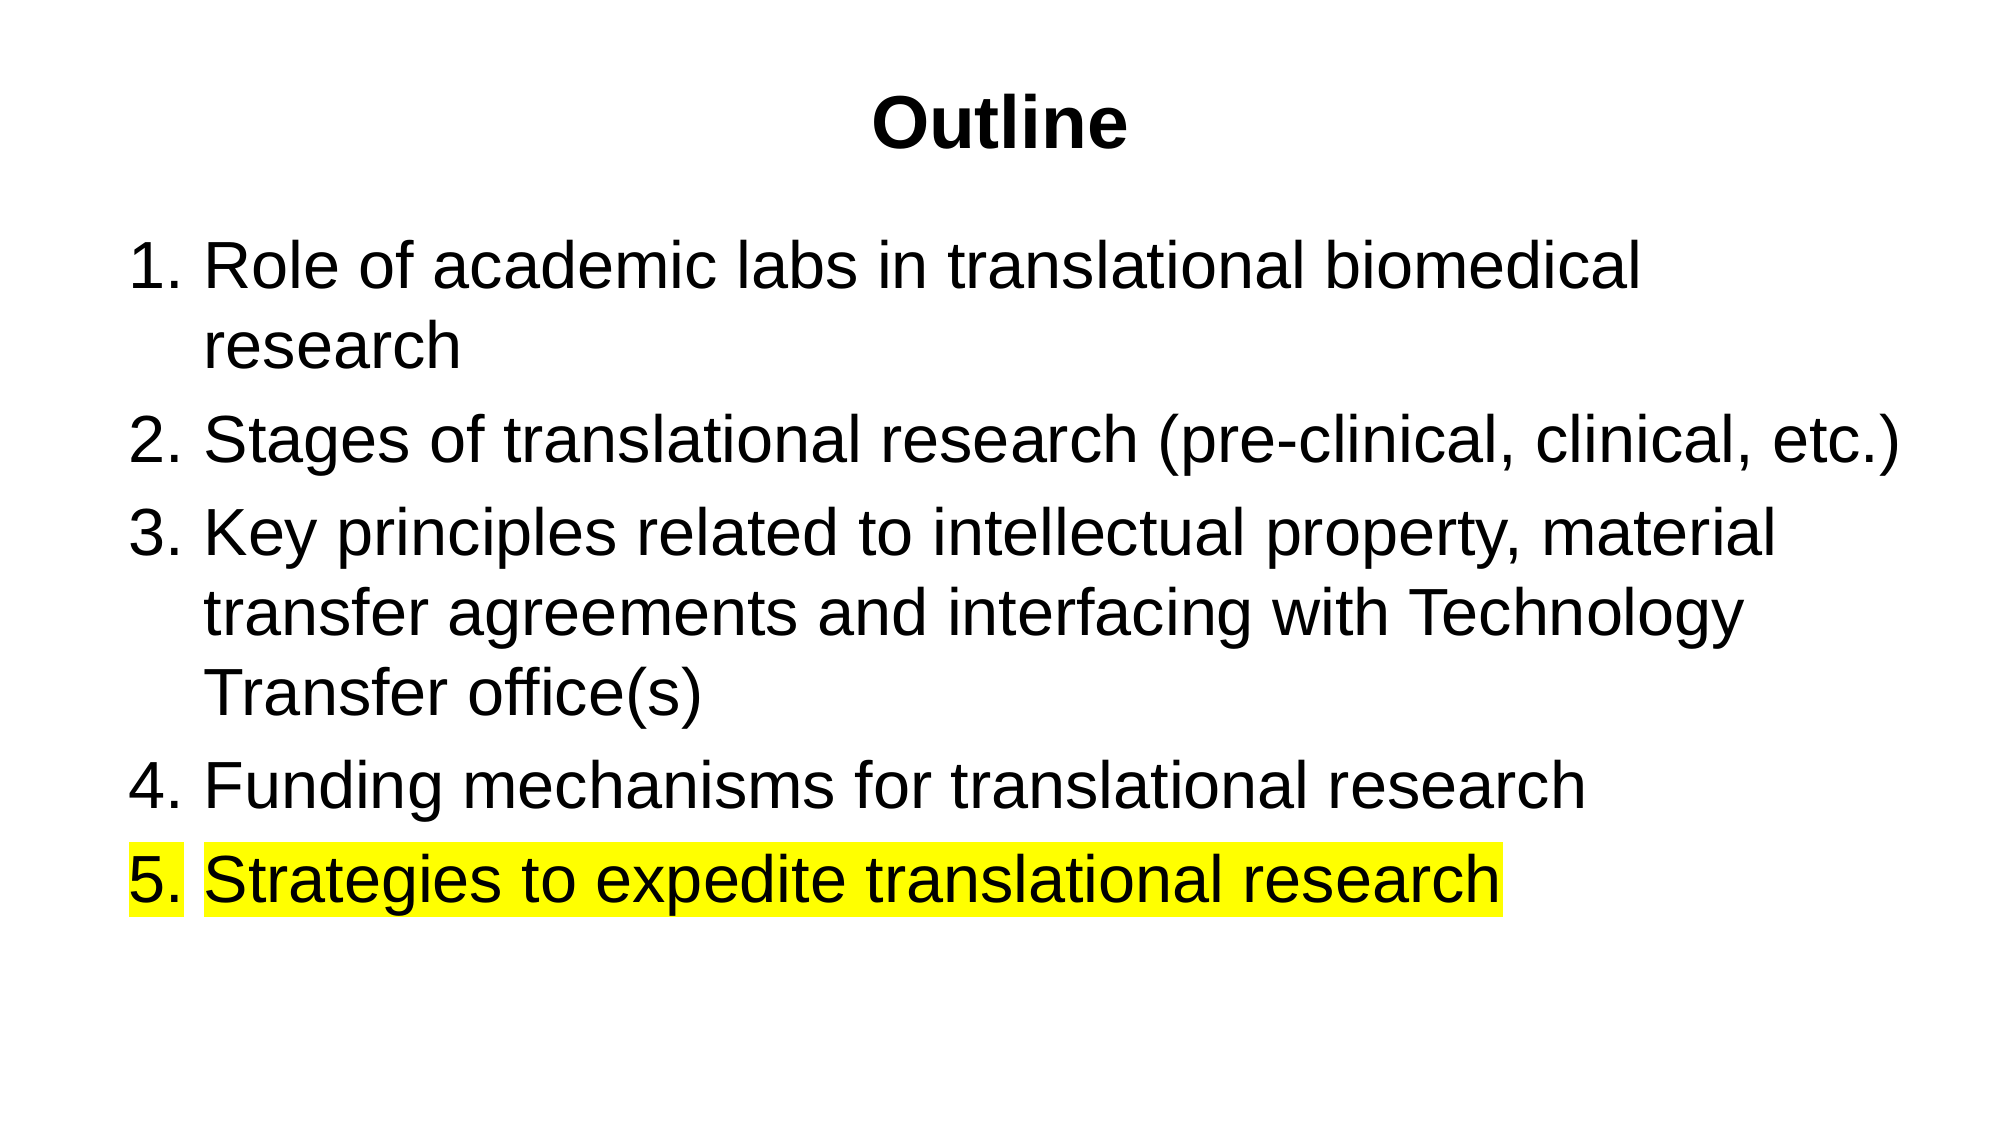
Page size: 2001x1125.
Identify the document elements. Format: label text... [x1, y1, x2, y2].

list Role of academic labs in translational biomedical research Stages of translational research (pre-clinical, clinical, etc.) Key principles related to intellectual property, material transfer agreements and interfacing with Technology Transfer office(s) Funding mechanisms for translational research Strategies to expedite translational research [38, 214, 1927, 1059]
title Outline [99, 45, 1900, 193]
